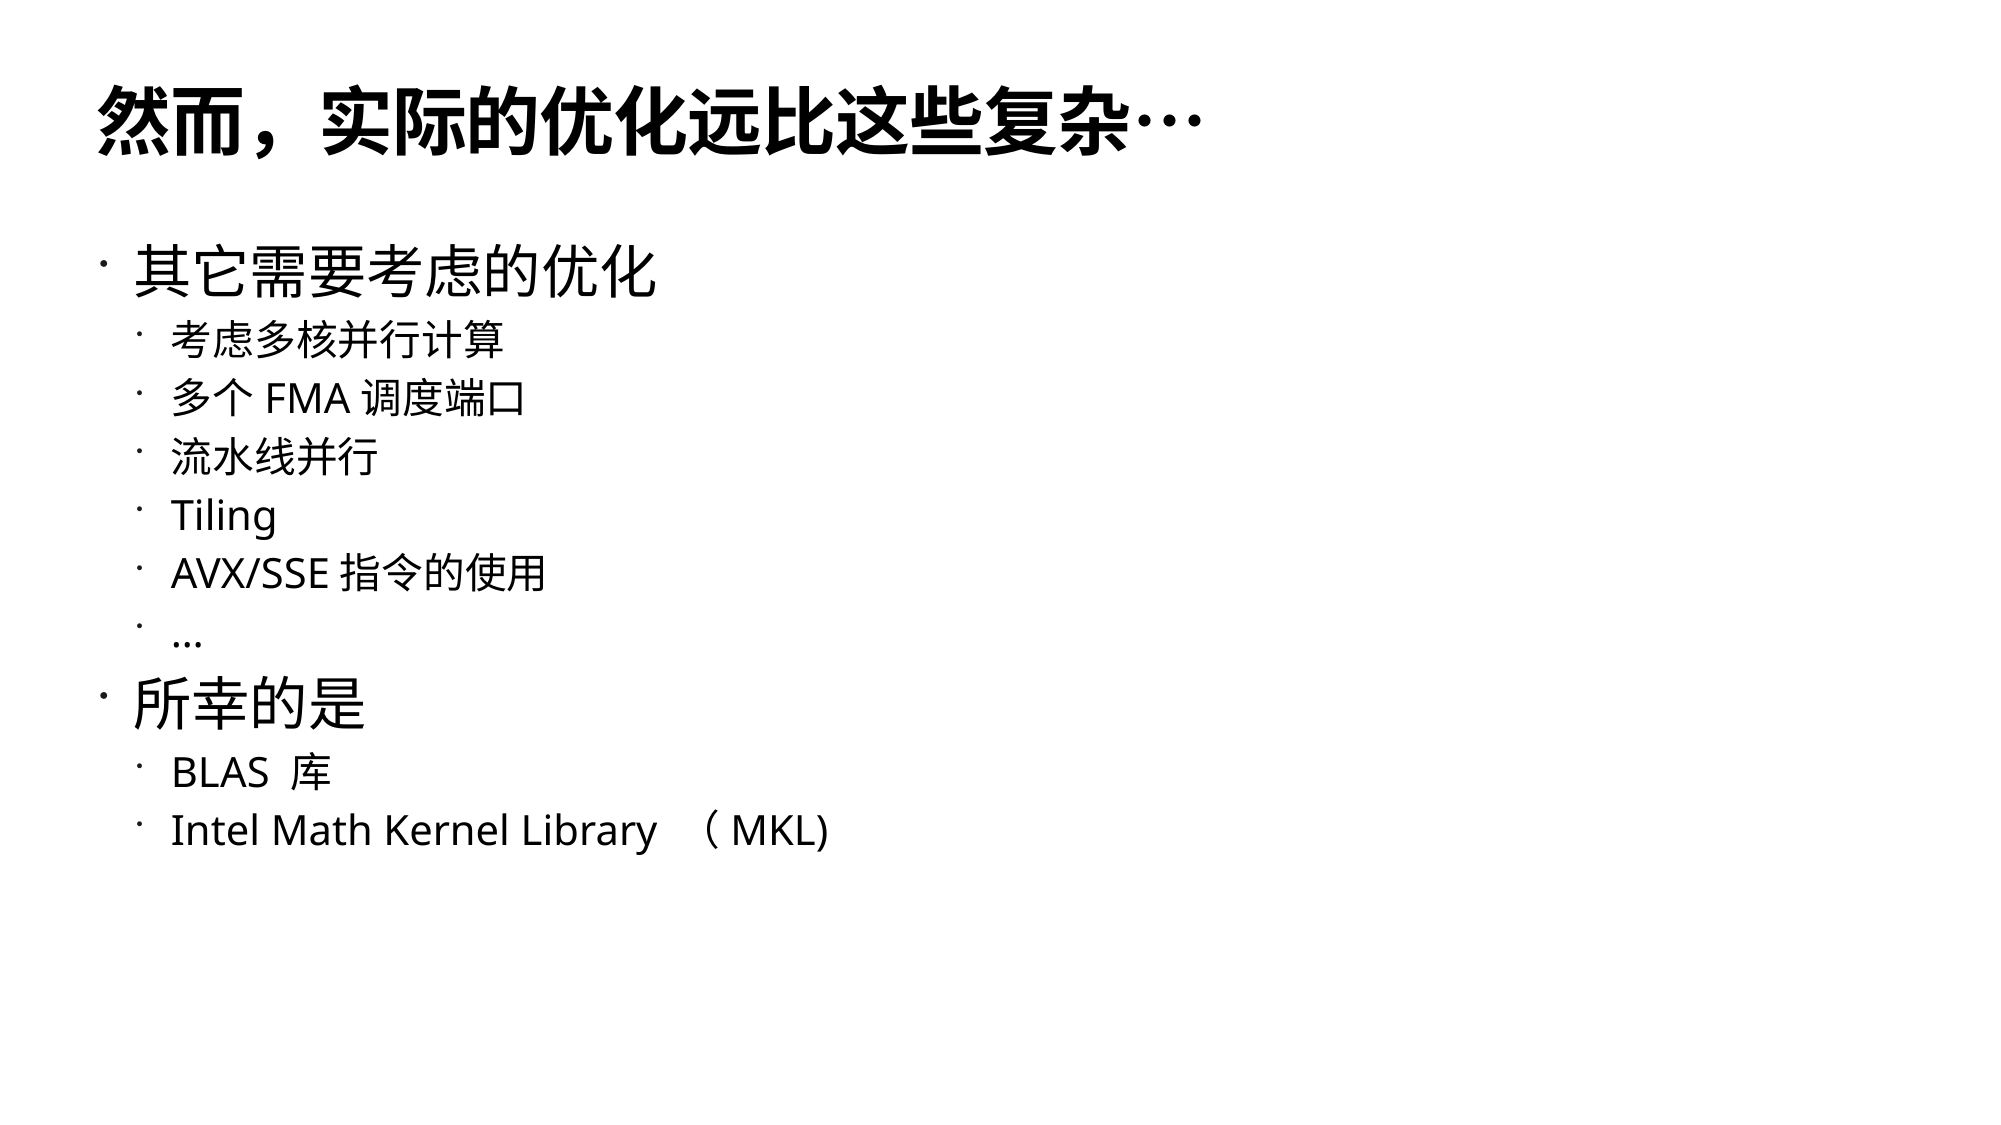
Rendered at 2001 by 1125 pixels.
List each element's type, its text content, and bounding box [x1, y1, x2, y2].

list 其它需要考虑的优化 考虑多核并行计算 多个FMA调度端口 流水线并行 Tiling AVX/SSE指令的使用 … 所幸的是 BLAS 库 Intel Math Kernel Library （MKL) [95, 235, 1904, 1022]
title 然而，实际的优化远比这些复杂… [96, 75, 1904, 166]
